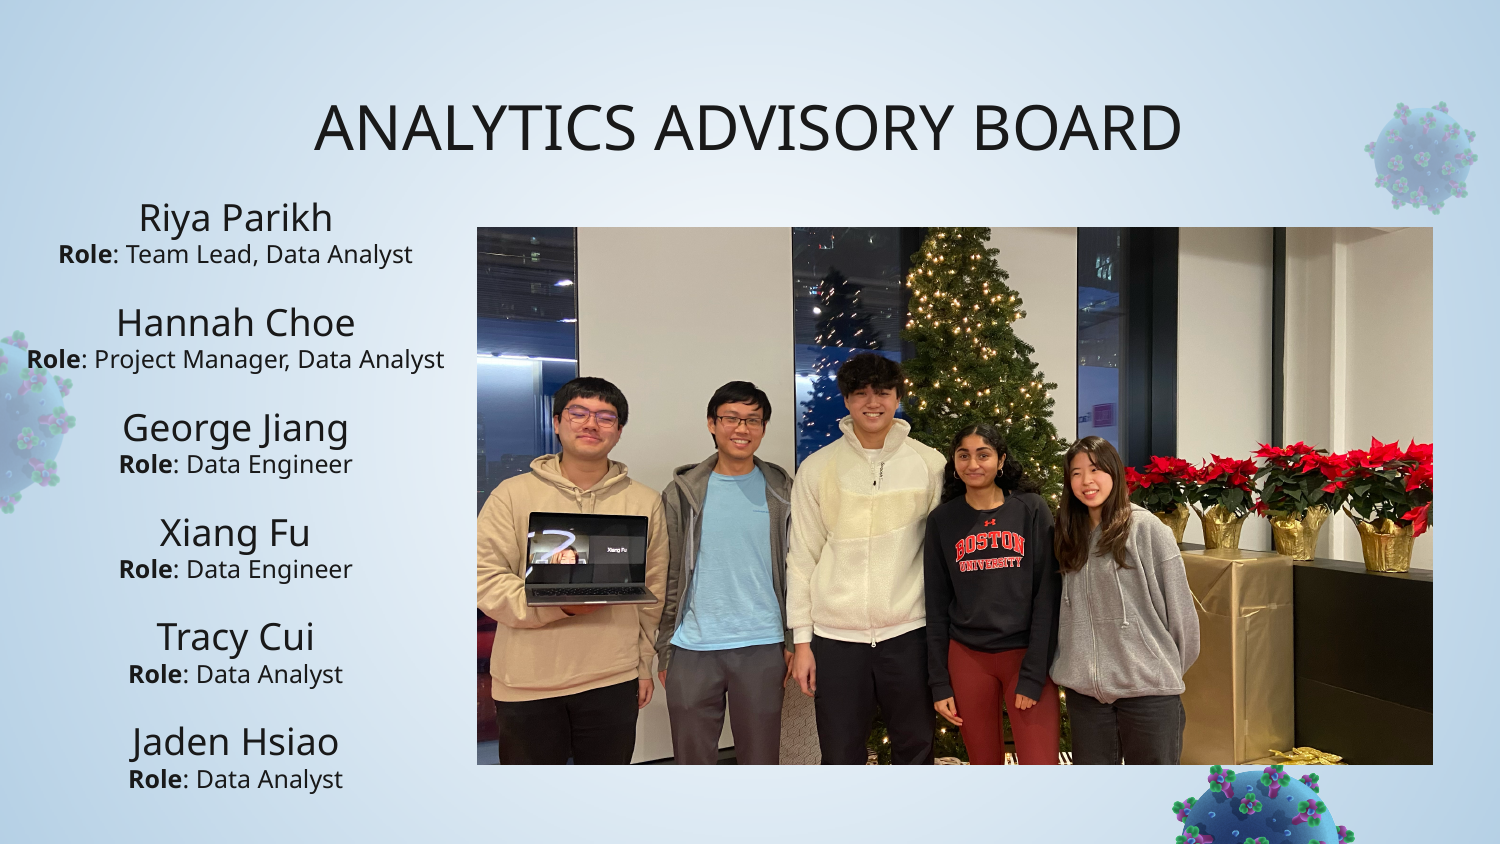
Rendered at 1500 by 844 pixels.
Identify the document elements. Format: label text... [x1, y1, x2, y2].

subtitle Riya Parikh Role: Team Lead, Data Analyst Hannah Choe Role: Project Manager, Data Analyst George Jiang Role: Data Engineer Xiang Fu Role: Data Engineer Tracy Cui Role: Data Analyst Jaden Hsiao Role: Data Analyst [1, 212, 470, 844]
picture [0, 0, 1500, 844]
title ANALYTICS ADVISORY BOARD [118, 72, 1382, 167]
